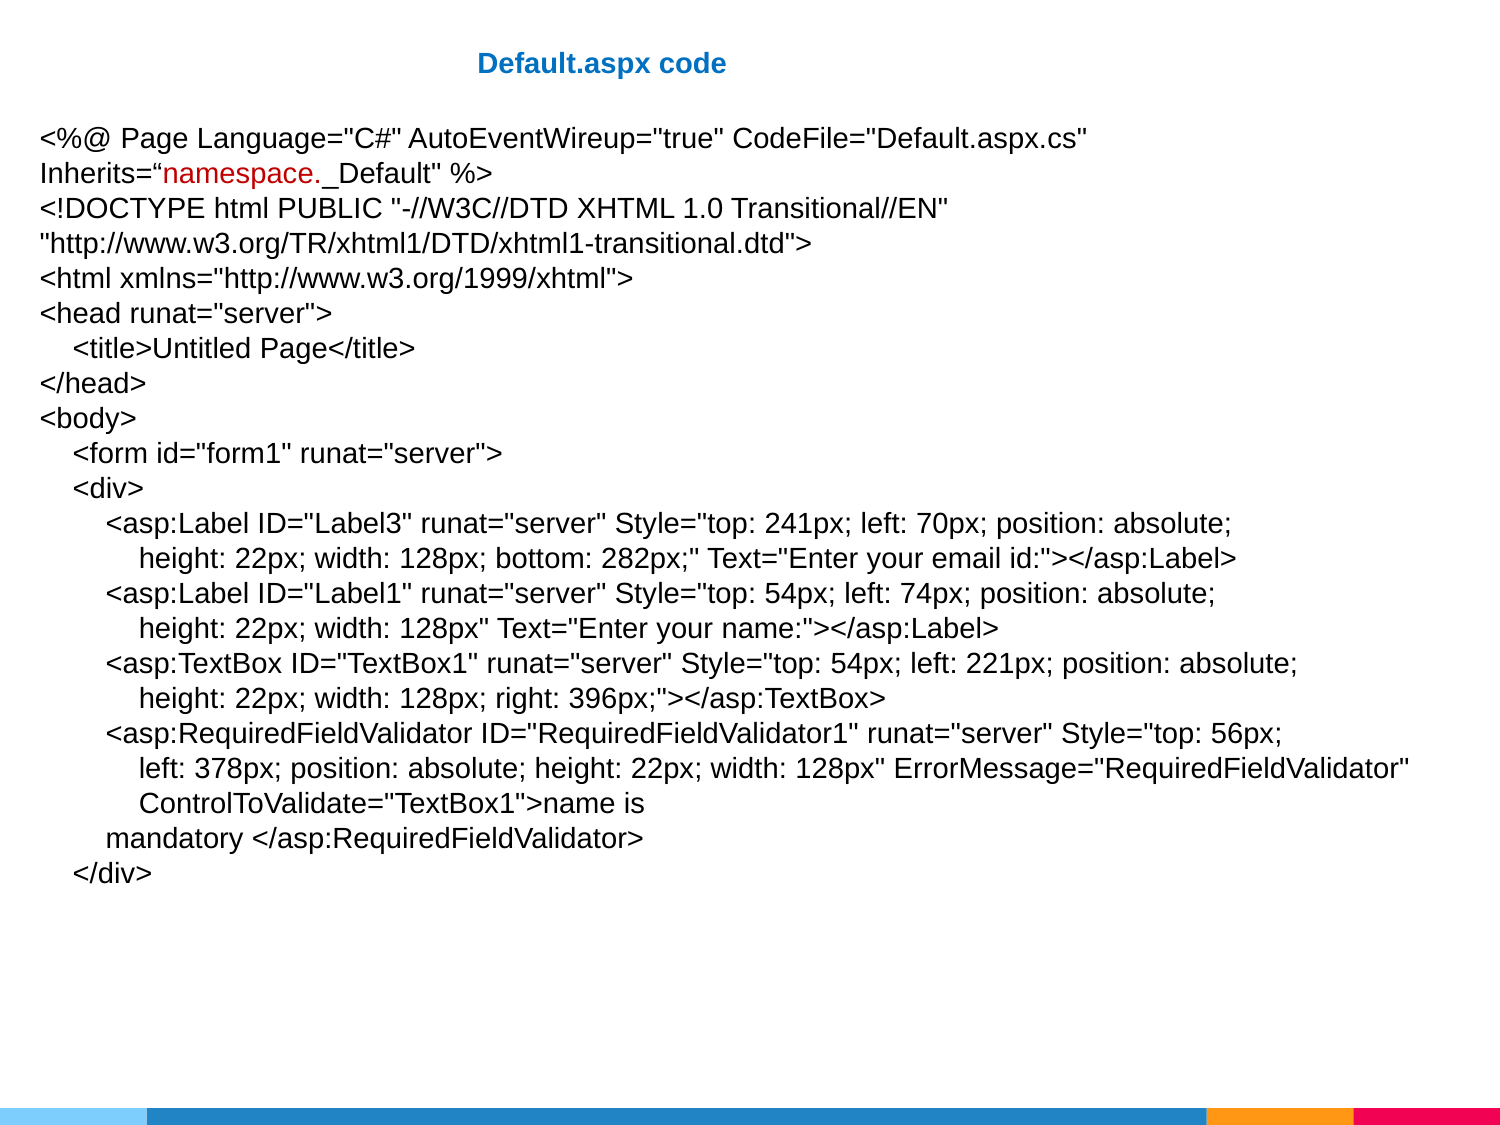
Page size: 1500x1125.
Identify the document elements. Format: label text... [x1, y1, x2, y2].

text_box Default.aspx code [462, 37, 1013, 88]
text_box <%@ Page Language="C#" AutoEventWireup="true" CodeFile="Default.aspx.cs" Inherits=“namespace._Default" %> <!DOCTYPE html PUBLIC "-//W3C//DTD XHTML 1.0 Transitional//EN" "http://www.w3.org/TR/xhtml1/DTD/xhtml1-transitional.dtd"> <html xmlns="http://www.w3.org/1999/xhtml"> <head runat="server"> <title>Untitled Page</title> </head> <body> <form id="form1" runat="server"> <div> <asp:Label ID="Label3" runat="server" Style="top: 241px; left: 70px; position: absolute; height: 22px; width: 128px; bottom: 282px;" Text="Enter your email id:"></asp:Label> <asp:Label ID="Label1" runat="server" Style="top: 54px; left: 74px; position: absolute; height: 22px; width: 128px" Text="Enter your name:"></asp:Label> <asp:TextBox ID="TextBox1" runat="server" Style="top: 54px; left: 221px; position: absolute; height: 22px; width: 128px; right: 396px;"></asp:TextBox> <asp:RequiredFieldValidator ID="RequiredFieldValidator1" runat="server" Style="top: 56px; left: 378px; position: absolute; height: 22px; width: 128px" ErrorMessage="RequiredFieldValidator" ControlToValidate="TextBox1">name is mandatory </asp:RequiredFieldValidator> </div> [24, 112, 1463, 897]
